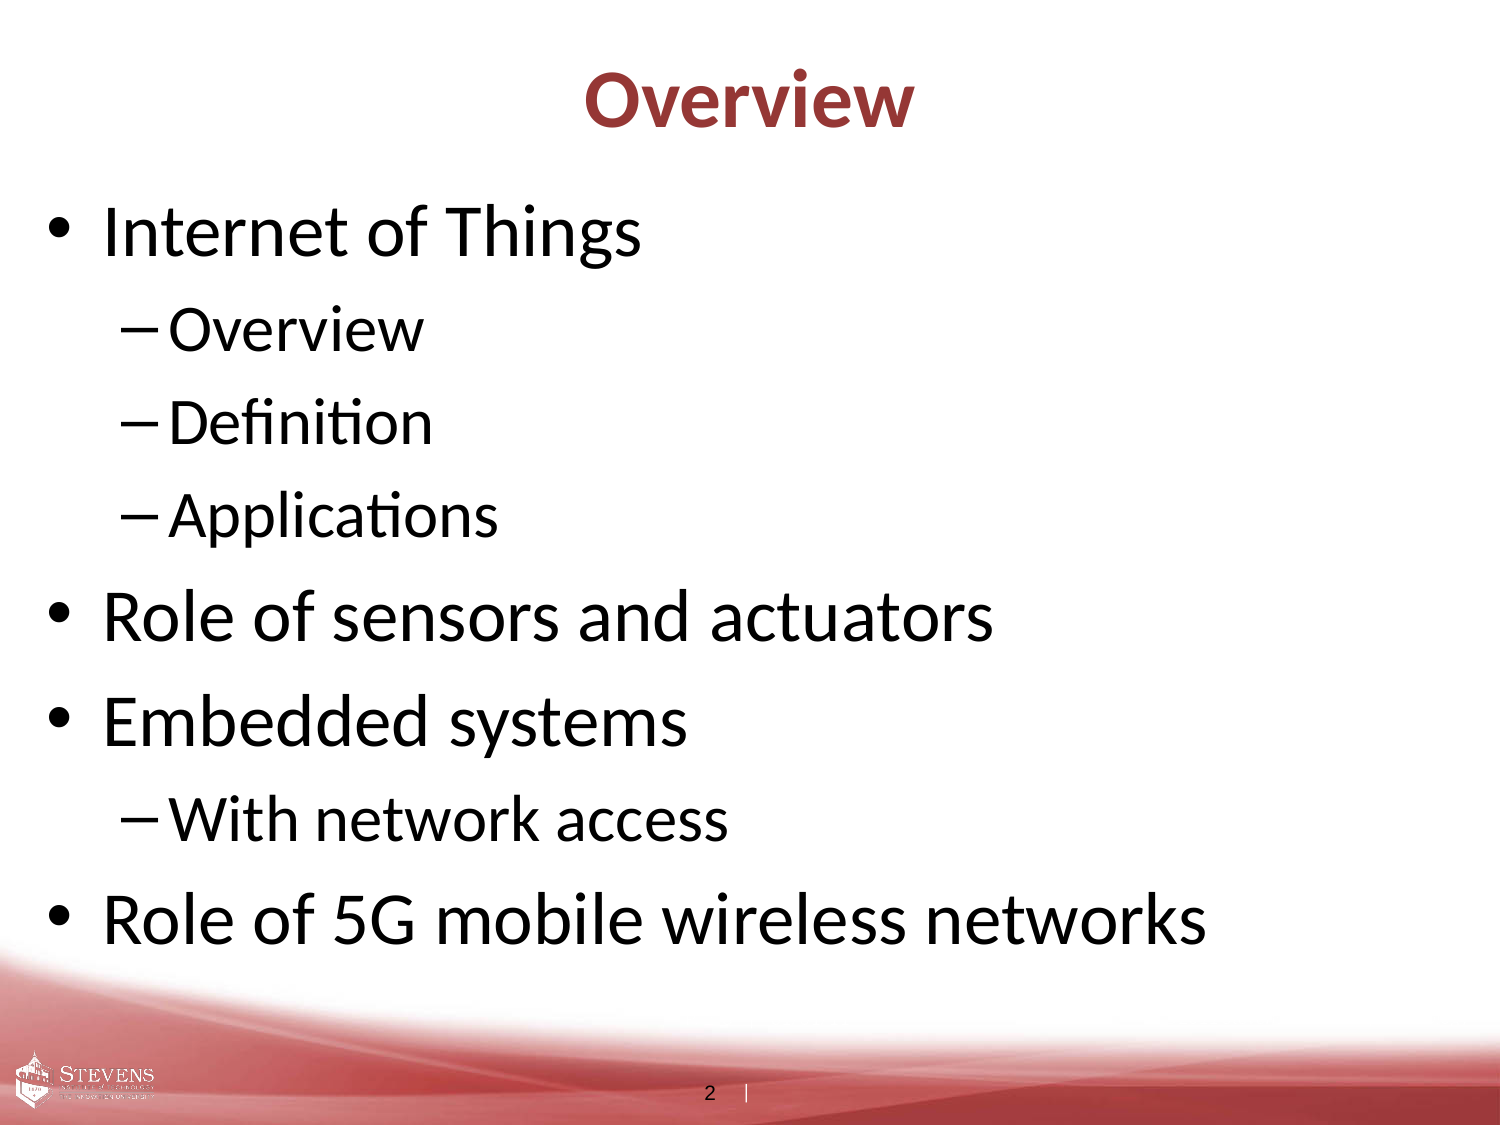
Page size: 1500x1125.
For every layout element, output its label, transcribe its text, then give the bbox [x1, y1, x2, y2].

title Overview [74, 43, 1426, 146]
slide_number 2 [625, 1061, 731, 1122]
list Internet of Things Overview Definition Applications Role of sensors and actuators Embedded systems With network access Role of 5G mobile wireless networks [30, 173, 1469, 1013]
picture [0, 0, 1500, 1125]
